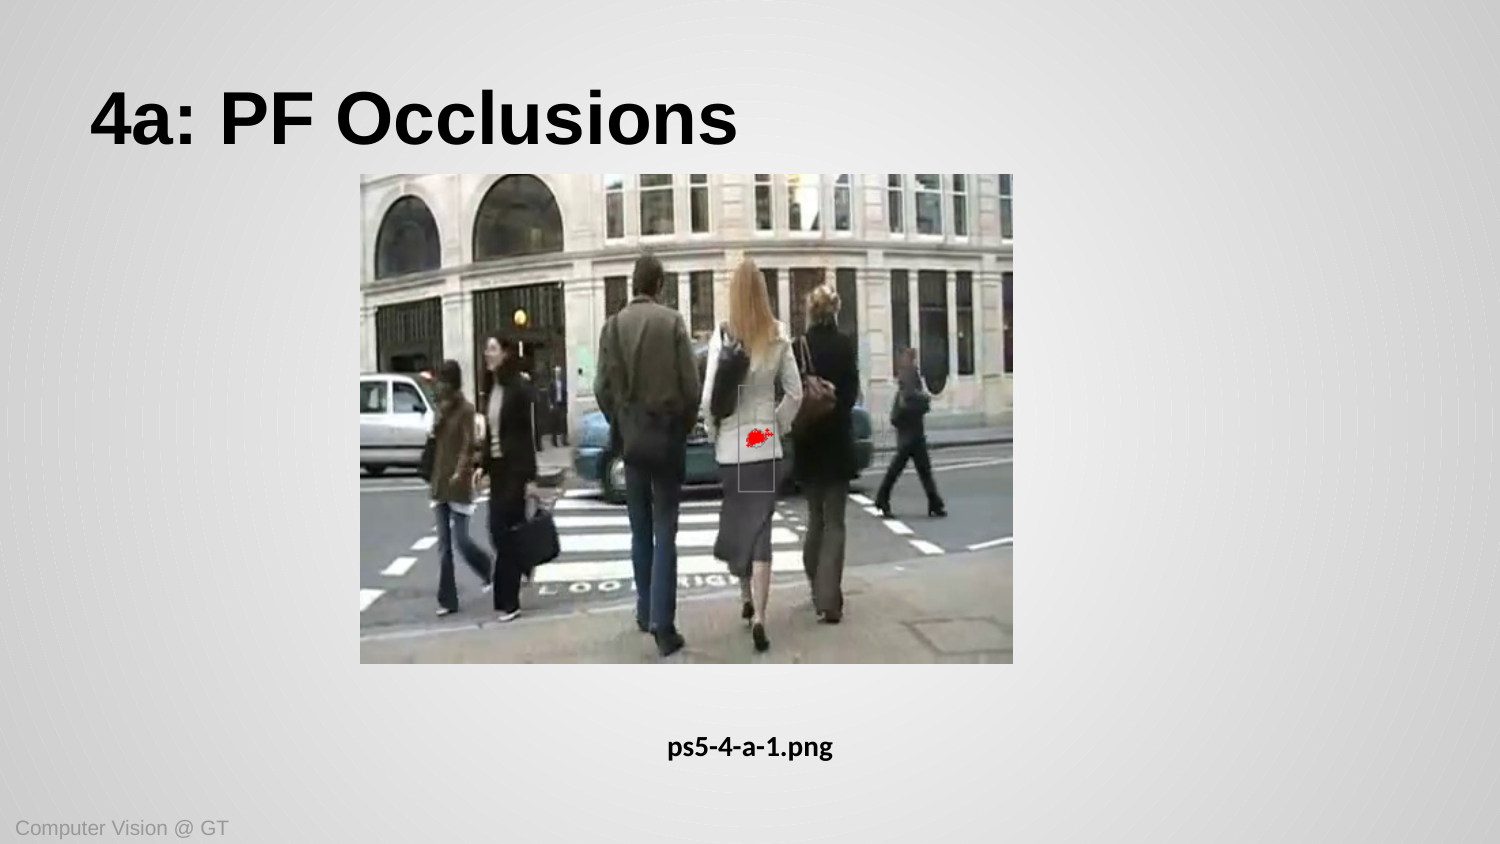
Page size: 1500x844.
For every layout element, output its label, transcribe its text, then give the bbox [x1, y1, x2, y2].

title 4a: PF Occlusions [75, 33, 1425, 175]
text_box ps5-4-a-1.png [395, 707, 1105, 791]
picture [359, 174, 1013, 664]
text_box Computer Vision @ GT [0, 811, 422, 844]
